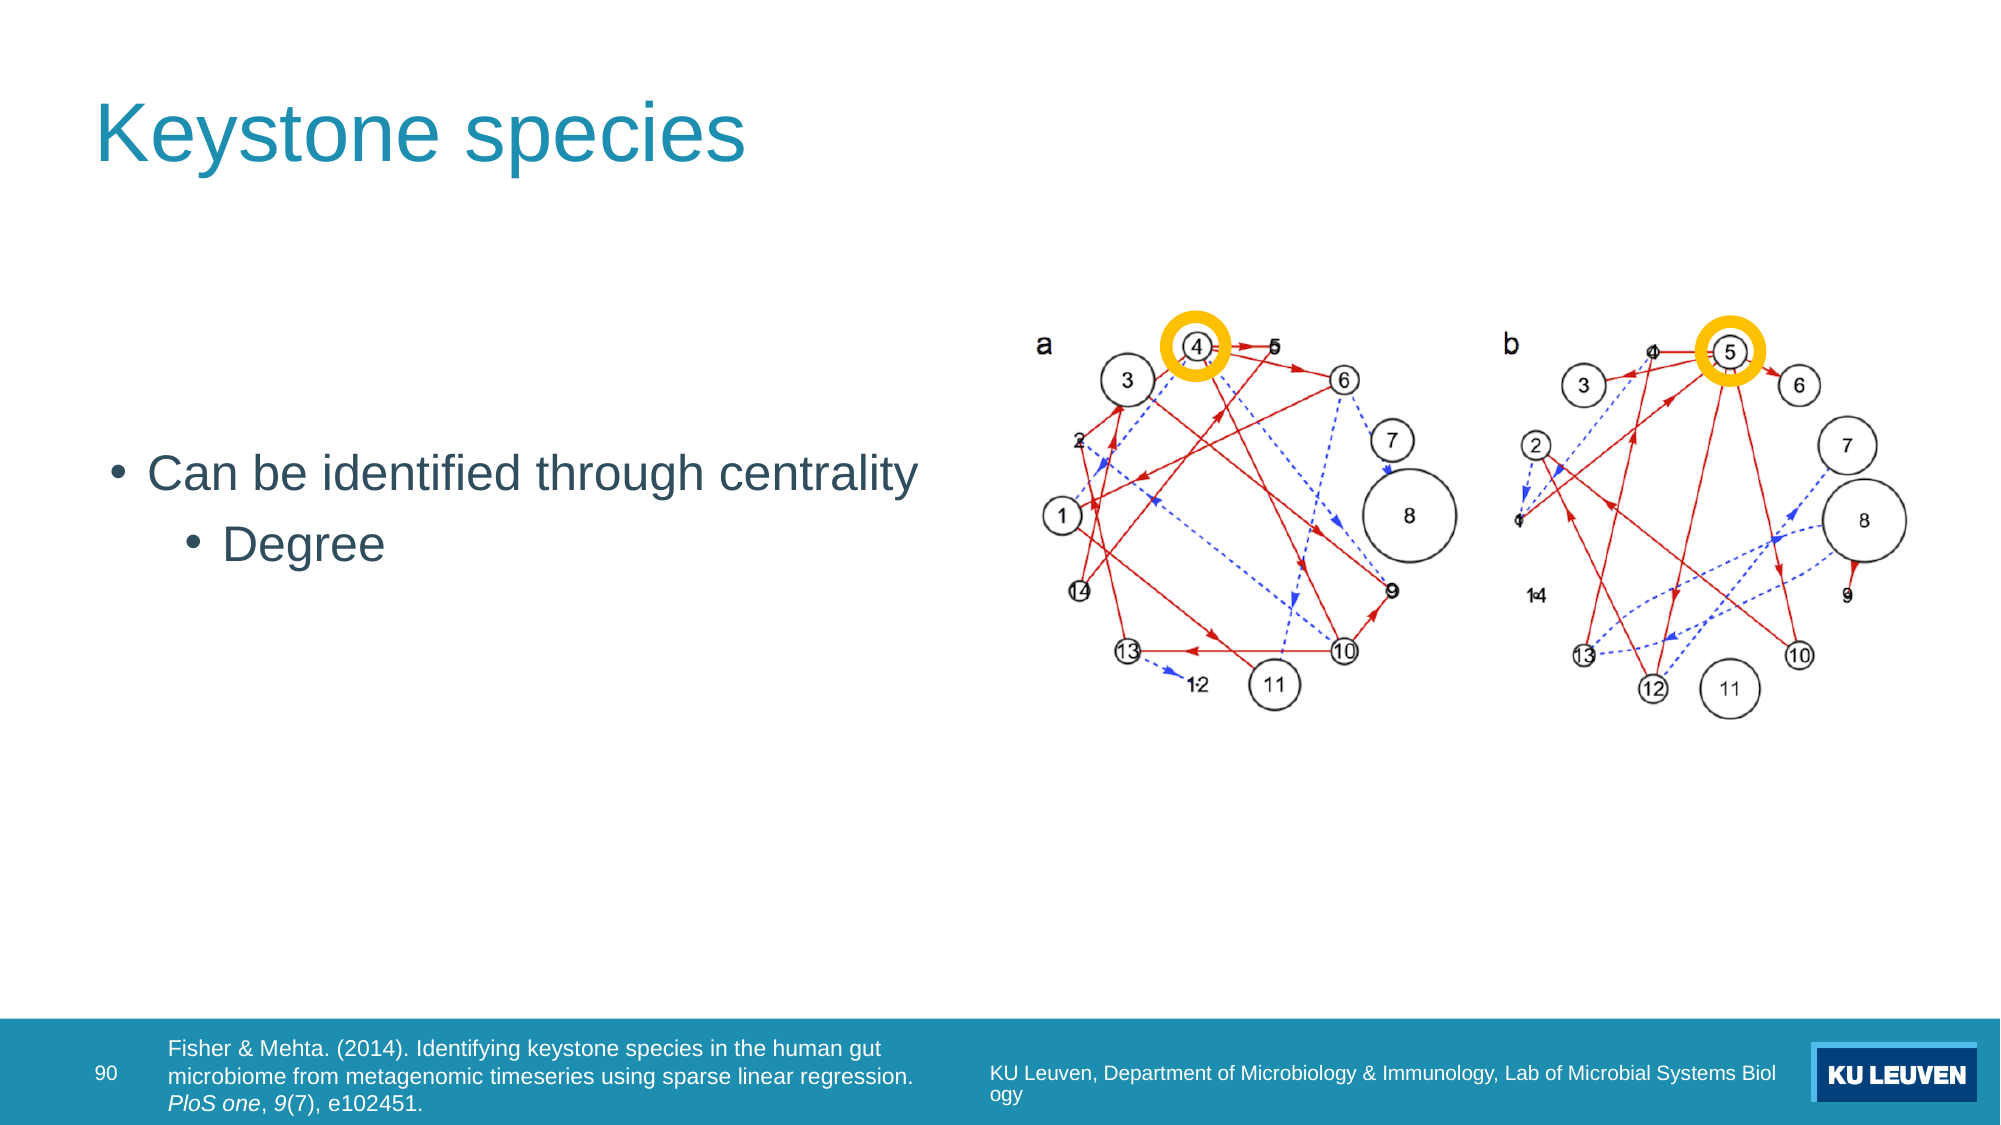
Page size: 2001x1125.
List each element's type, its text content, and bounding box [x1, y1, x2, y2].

picture [1811, 1042, 1977, 1102]
text_box Fisher & Mehta. (2014). Identifying keystone species in the human gut microbiome from metagenomic timeseries using sparse linear regression. PloS one, 9(7), e102451. [153, 1026, 977, 1124]
footer KU Leuven, Department of Microbiology & Immunology, Lab of Microbial Systems Biology [989, 1018, 1809, 1125]
list Can be identified through centrality Degree [94, 271, 1906, 1004]
picture [1027, 321, 1928, 730]
text_box [1178, 315, 1213, 321]
slide_number 90 [94, 1018, 201, 1125]
title Keystone species [94, 33, 1906, 223]
